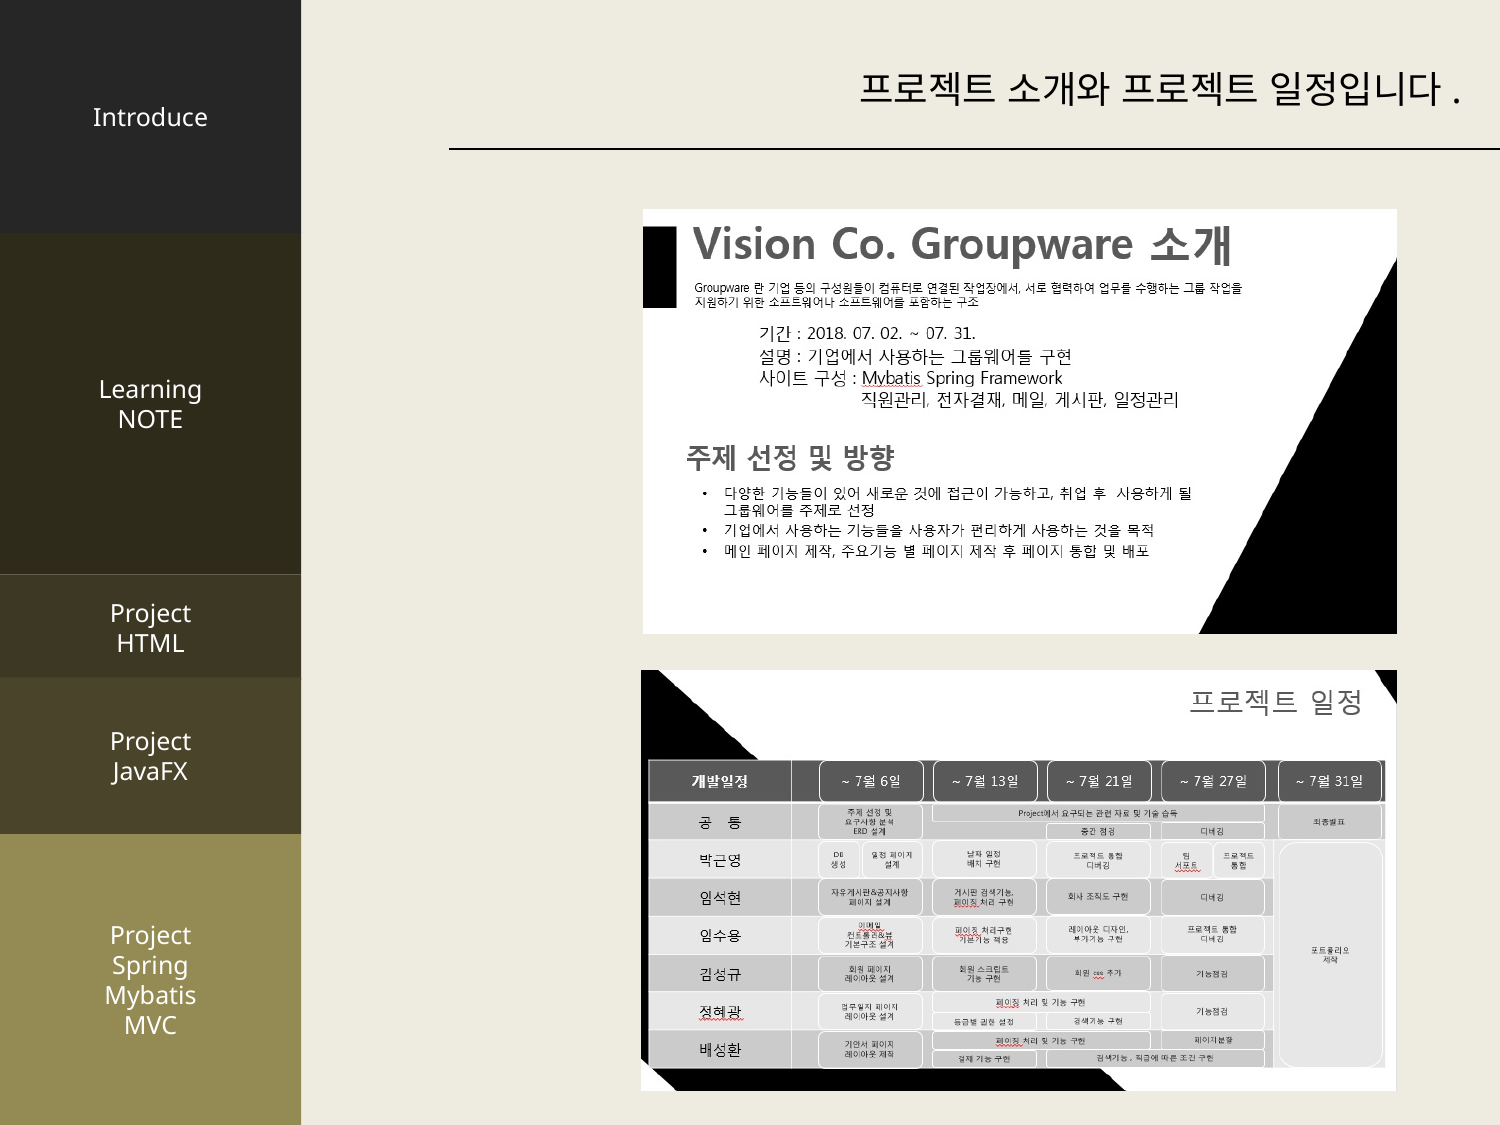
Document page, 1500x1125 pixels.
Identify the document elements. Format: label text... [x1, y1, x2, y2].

picture [641, 670, 1398, 1092]
text_box 프로젝트 소개와 프로젝트 일정입니다. [448, 58, 1477, 119]
picture [643, 209, 1398, 634]
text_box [0, 0, 302, 1125]
